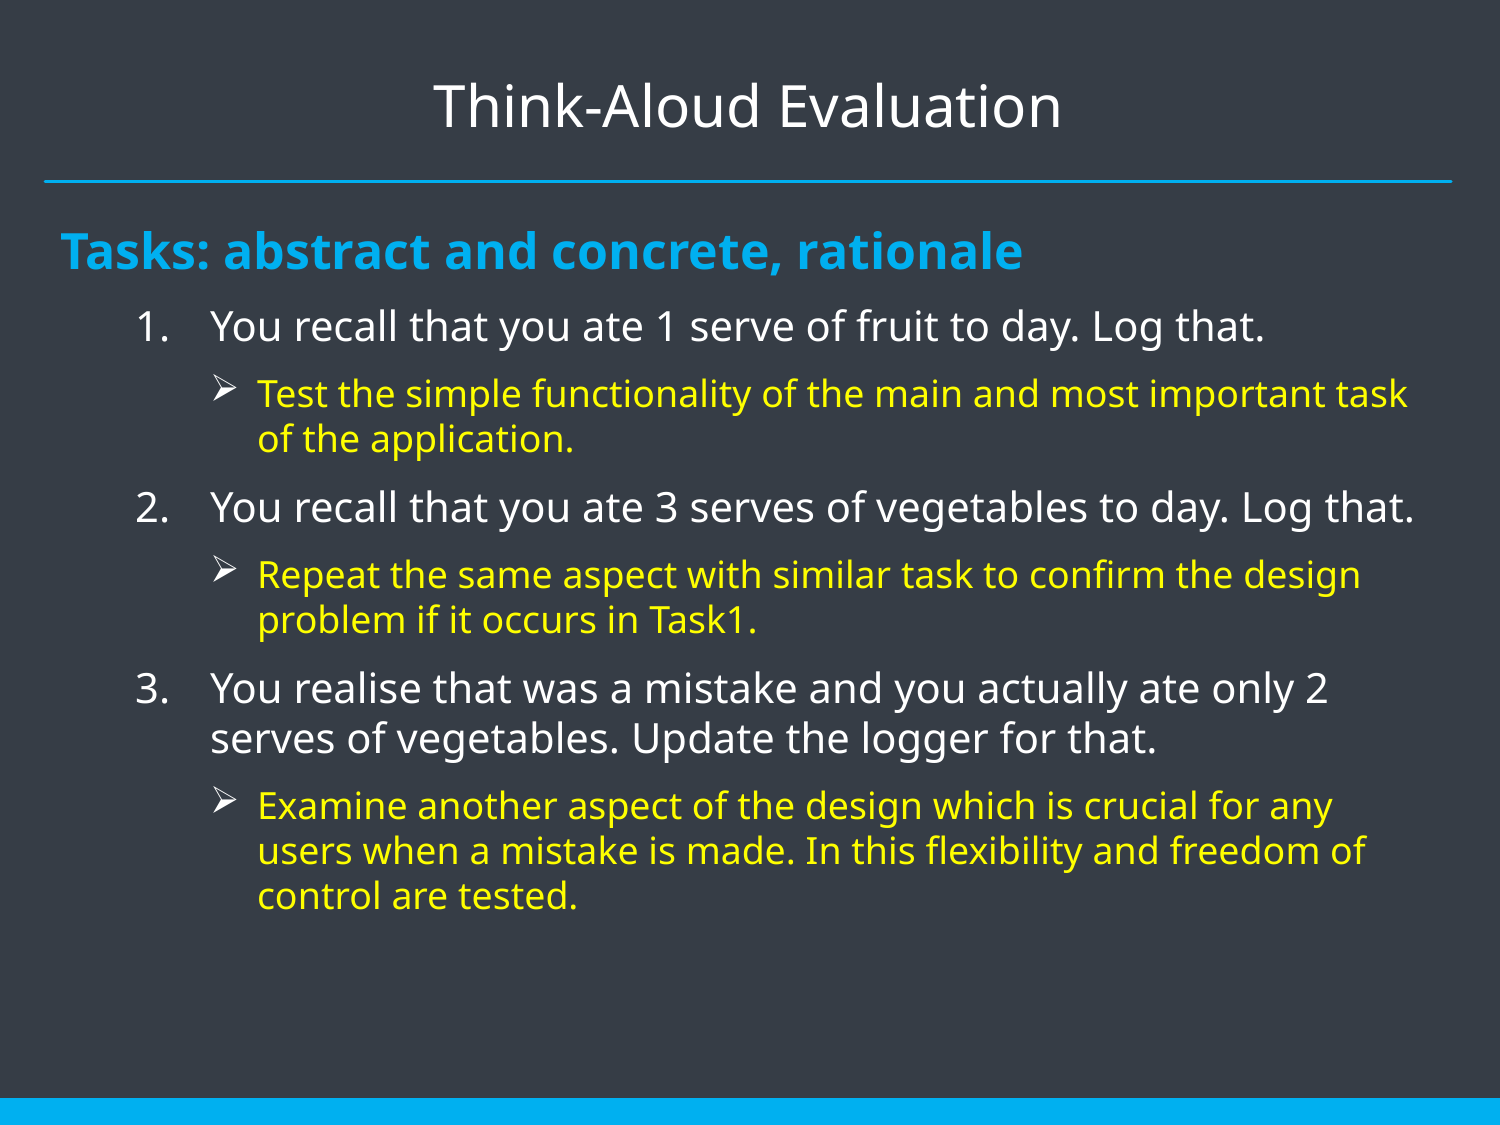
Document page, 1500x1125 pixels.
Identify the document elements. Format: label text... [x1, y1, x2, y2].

text_box [0, 1098, 1500, 1125]
list Tasks: abstract and concrete, rationale You recall that you ate 1 serve of fruit to day. Log that. Test the simple functionality of the main and most important task of the application. You recall that you ate 3 serves of vegetables to day. Log that. Repeat the same aspect with similar task to confirm the design problem if it occurs in Task1. You realise that was a mistake and you actually ate only 2 serves of vegetables. Update the logger for that. Examine another aspect of the design which is crucial for any users when a mistake is made. In this flexibility and freedom of control are tested. [45, 211, 1452, 1050]
title Think-Aloud Evaluation [67, 25, 1430, 180]
